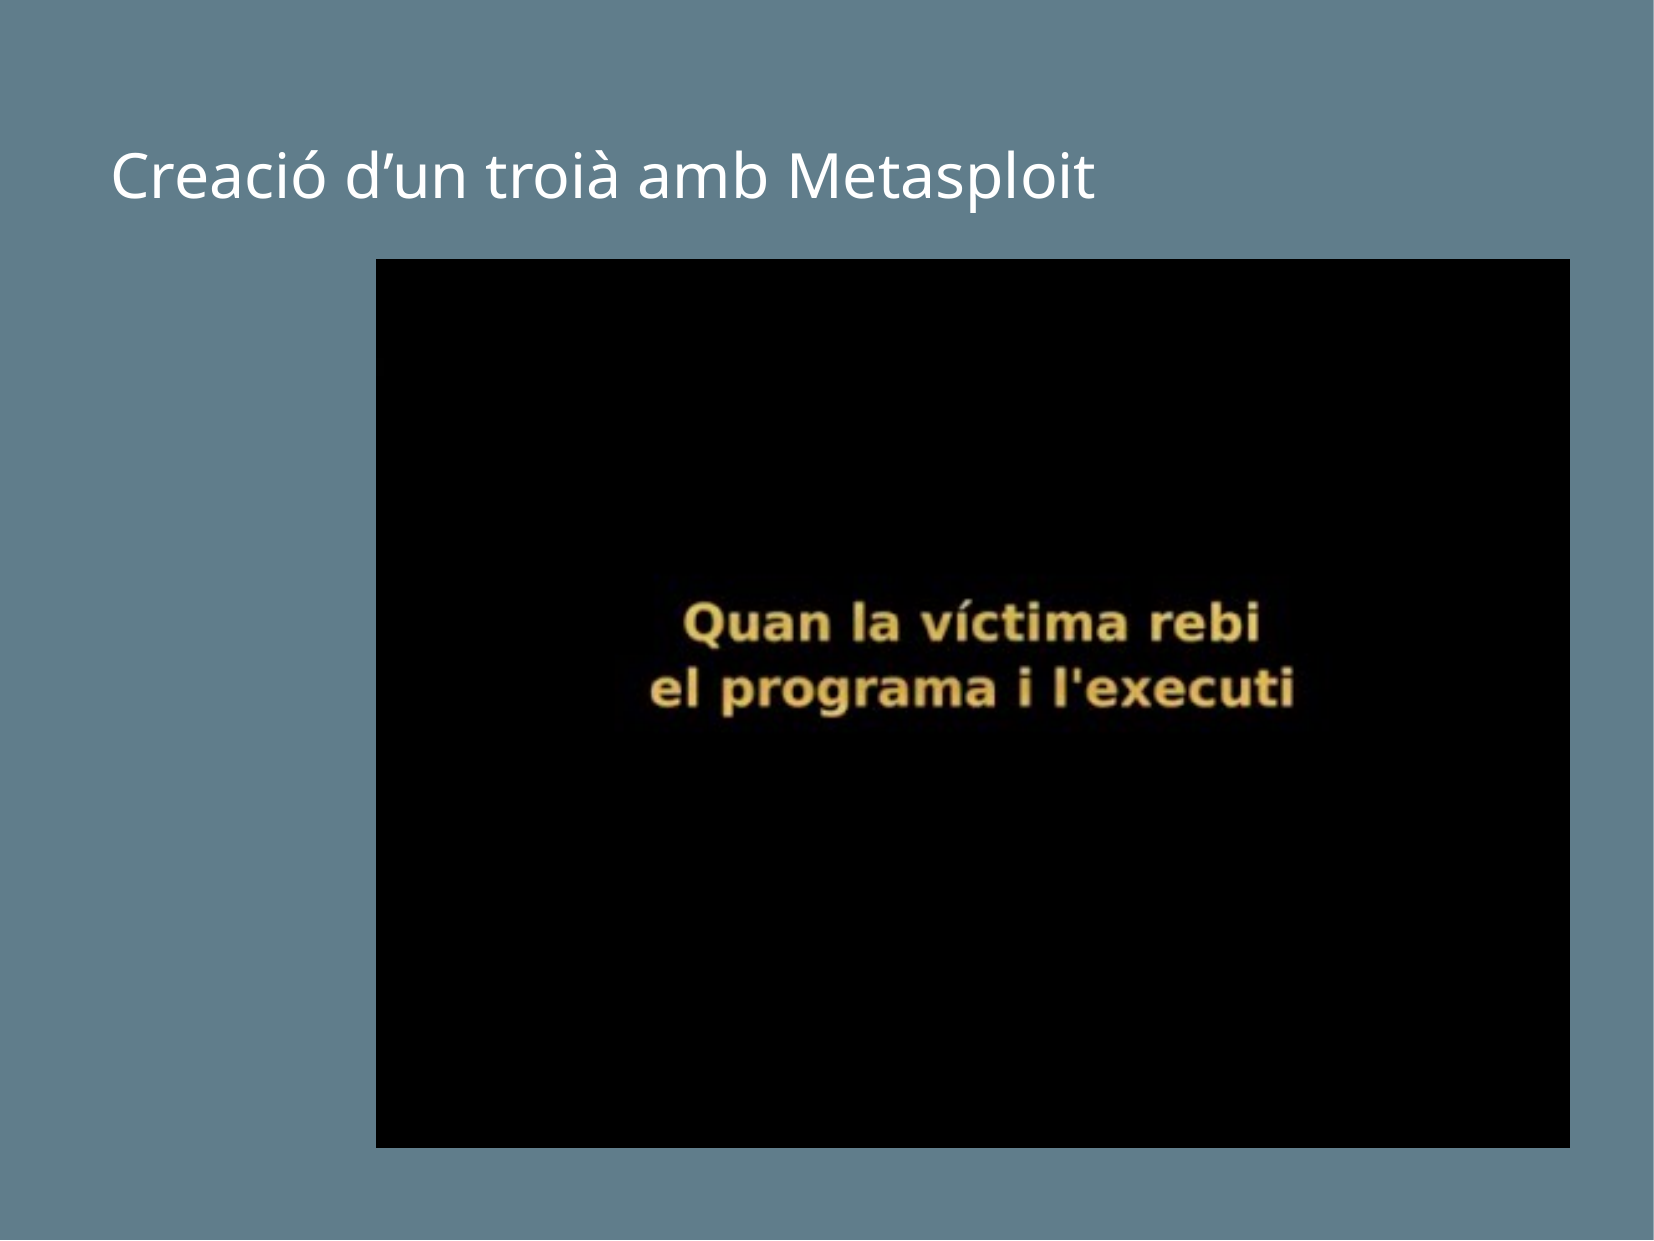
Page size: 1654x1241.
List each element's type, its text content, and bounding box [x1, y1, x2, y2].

picture [376, 258, 1570, 1148]
text_box Creació d’un troià amb Metasploit [95, 121, 1570, 232]
